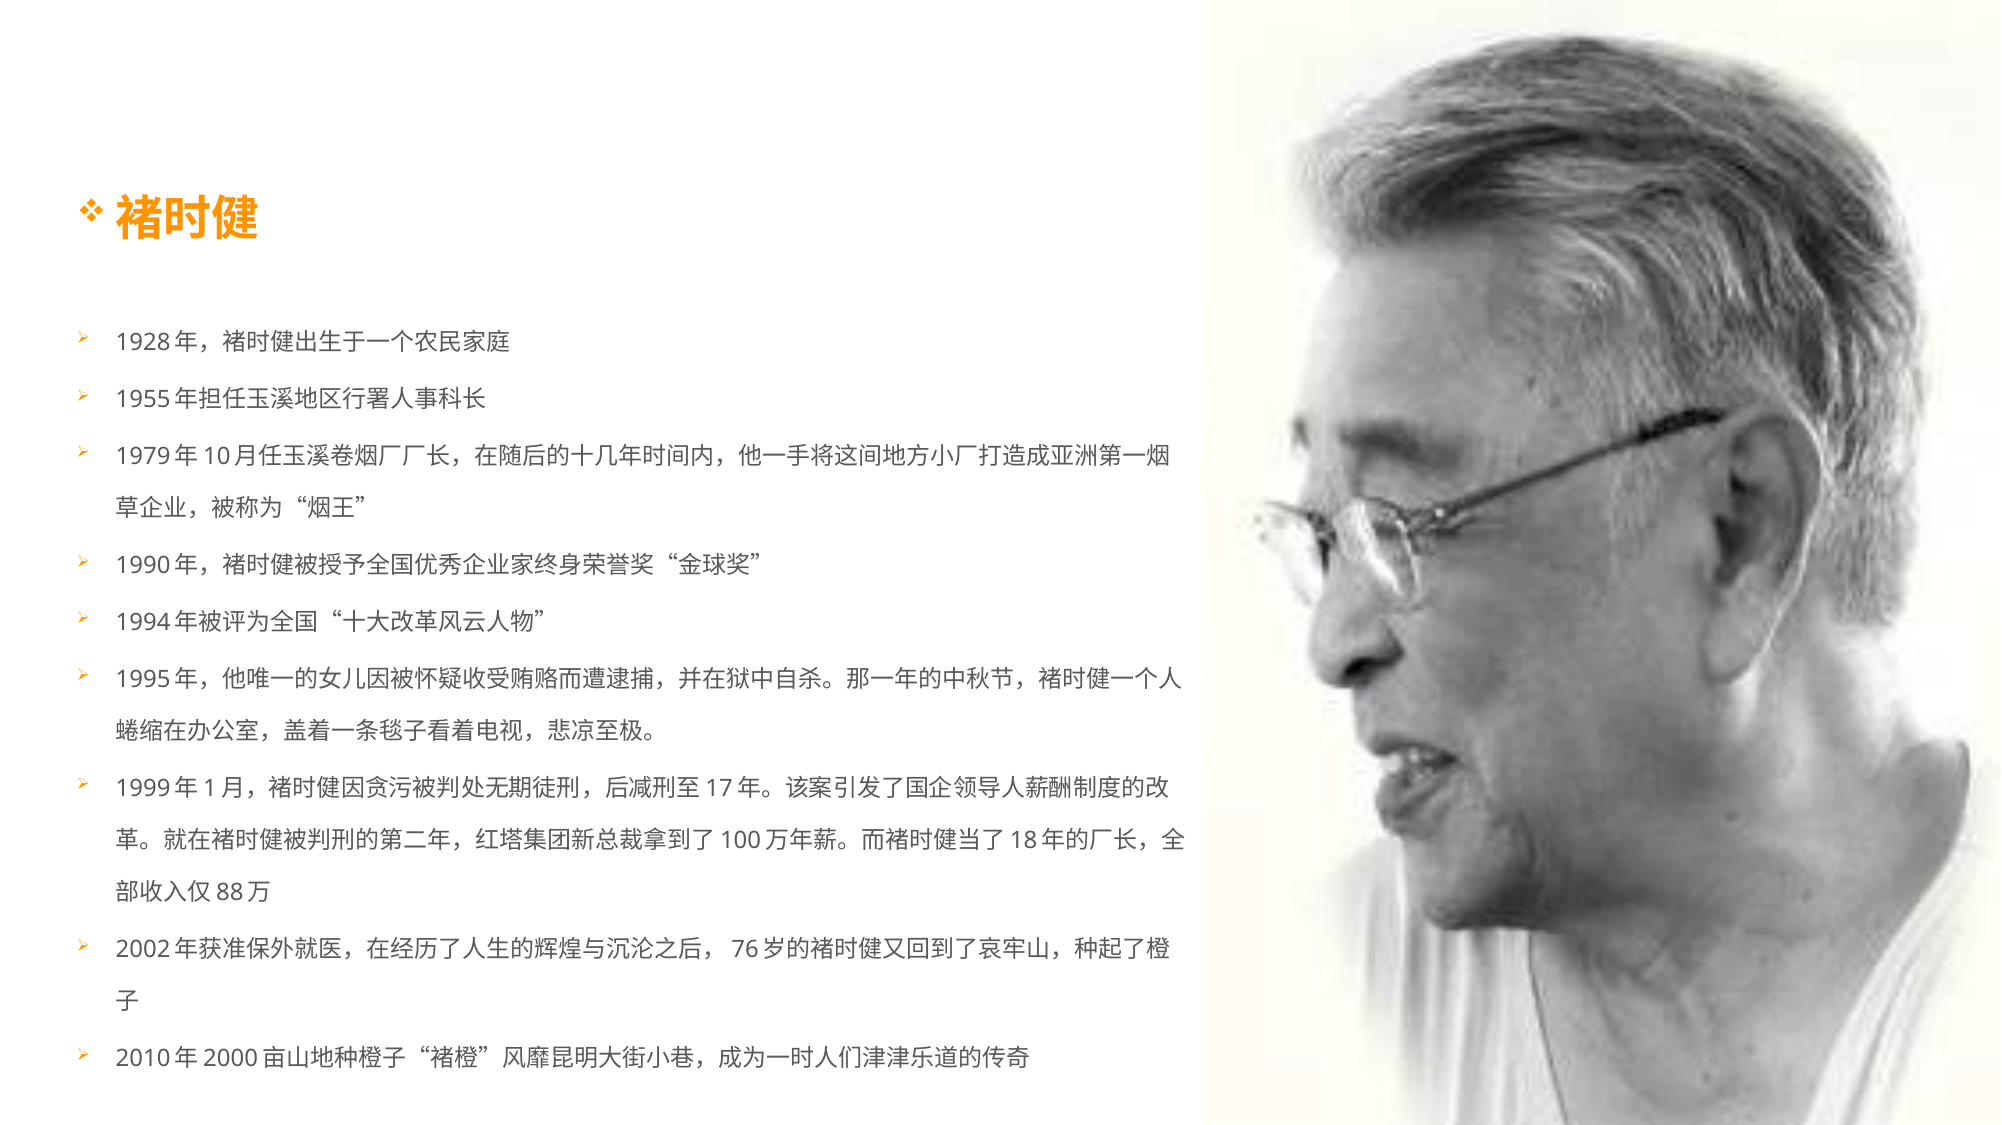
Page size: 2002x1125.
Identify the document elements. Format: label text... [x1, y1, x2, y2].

list 褚时健 1928年，褚时健出生于一个农民家庭 1955年担任玉溪地区行署人事科长 1979年10月任玉溪卷烟厂厂长，在随后的十几年时间内，他一手将这间地方小厂打造成亚洲第一烟草企业，被称为“烟王” 1990年，褚时健被授予全国优秀企业家终身荣誉奖“金球奖” 1994年被评为全国“十大改革风云人物” 1995年，他唯一的女儿因被怀疑收受贿赂而遭逮捕，并在狱中自杀。那一年的中秋节，褚时健一个人蜷缩在办公室，盖着一条毯子看着电视，悲凉至极。 1999年1月，褚时健因贪污被判处无期徒刑，后减刑至17年。该案引发了国企领导人薪酬制度的改革。就在褚时健被判刑的第二年，红塔集团新总裁拿到了100万年薪。而褚时健当了18年的厂长，全部收入仅88万 2002年获准保外就医，在经历了人生的辉煌与沉沦之后，76岁的褚时健又回到了哀牢山，种起了橙子 2010年2000亩山地种橙子“褚橙”风靡昆明大街小巷，成为一时人们津津乐道的传奇 [0, 136, 1190, 1083]
picture [1200, 0, 2001, 1125]
